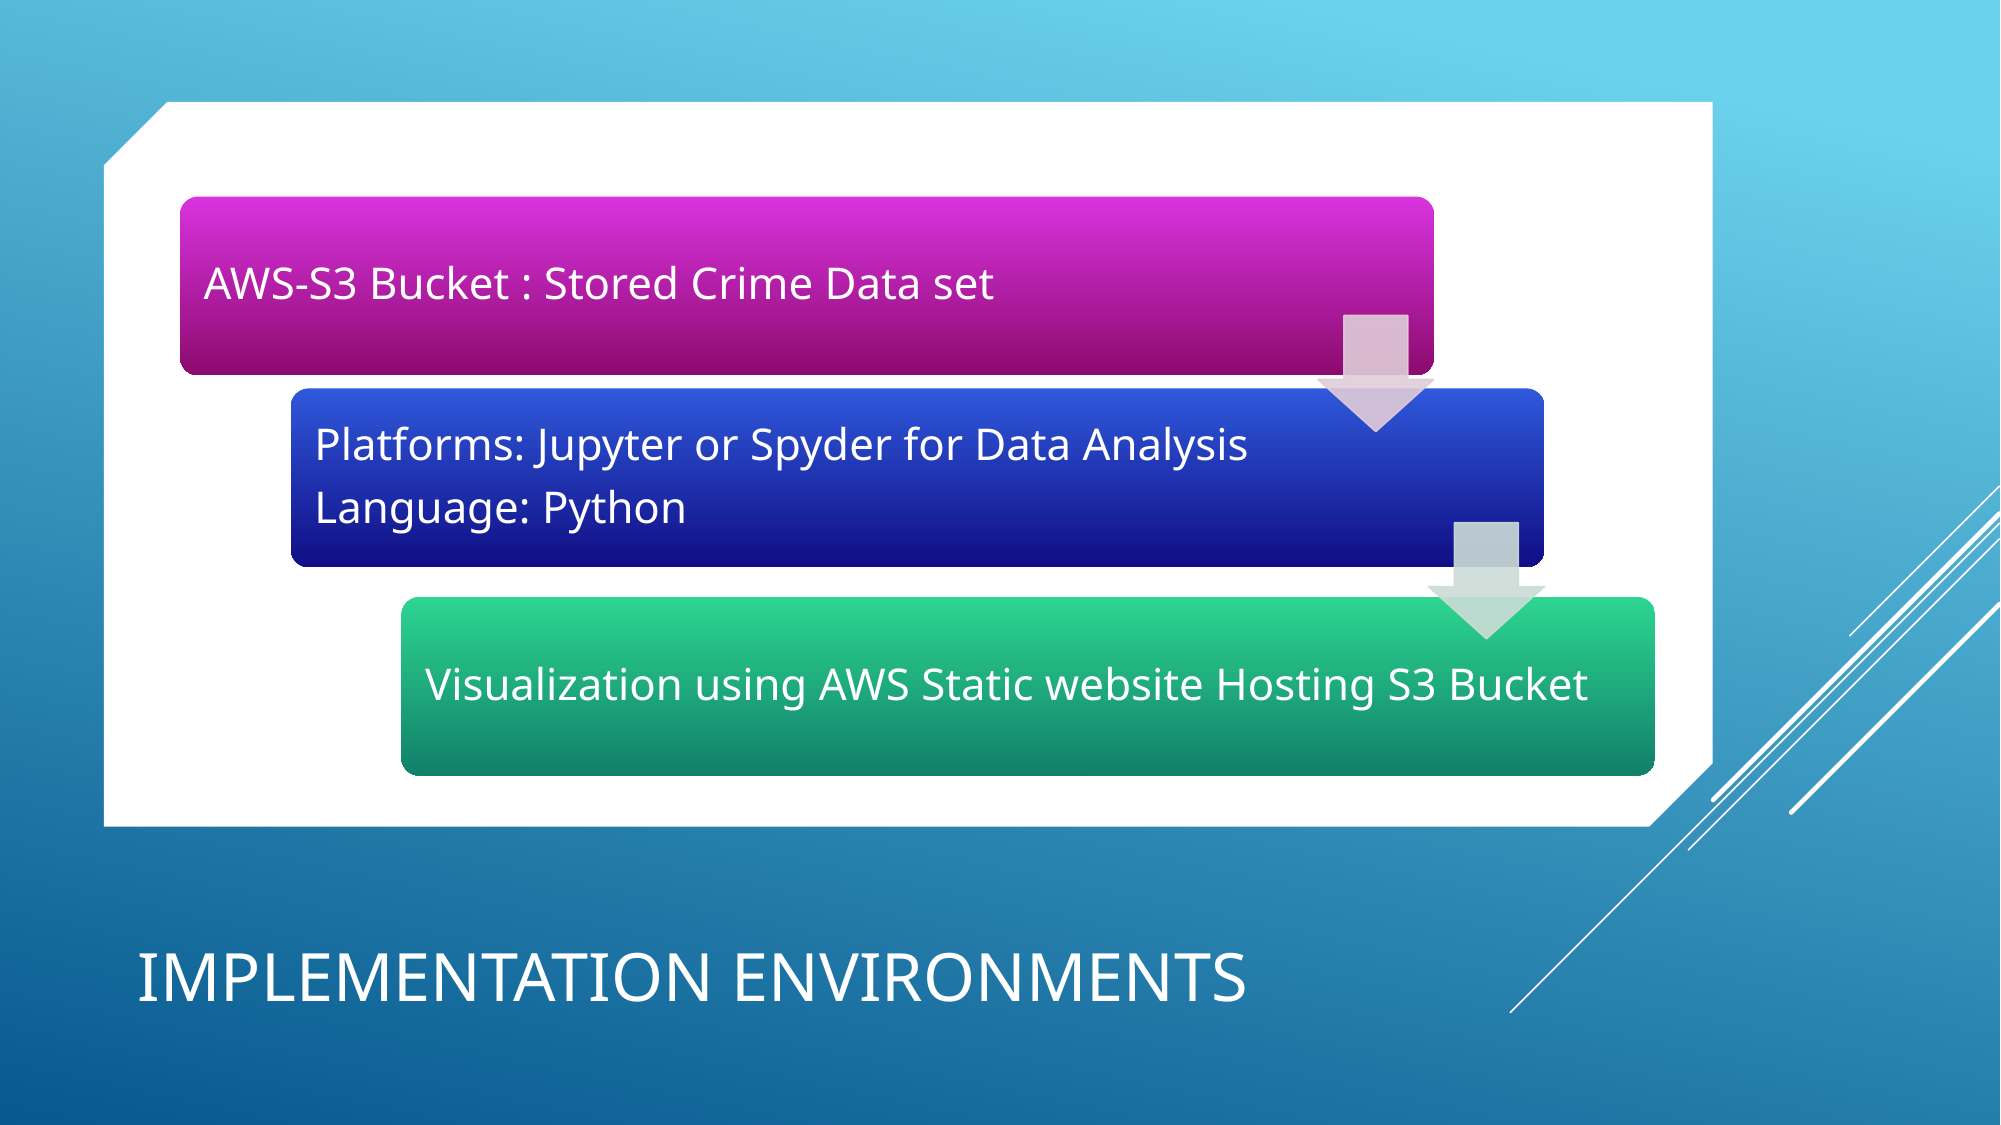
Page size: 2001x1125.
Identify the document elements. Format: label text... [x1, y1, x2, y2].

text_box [1510, 485, 2000, 1013]
text_box [0, 0, 2000, 1125]
title Implementation ENVIRONMENTS [122, 849, 1552, 1023]
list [179, 179, 1656, 776]
text_box [102, 100, 1714, 828]
